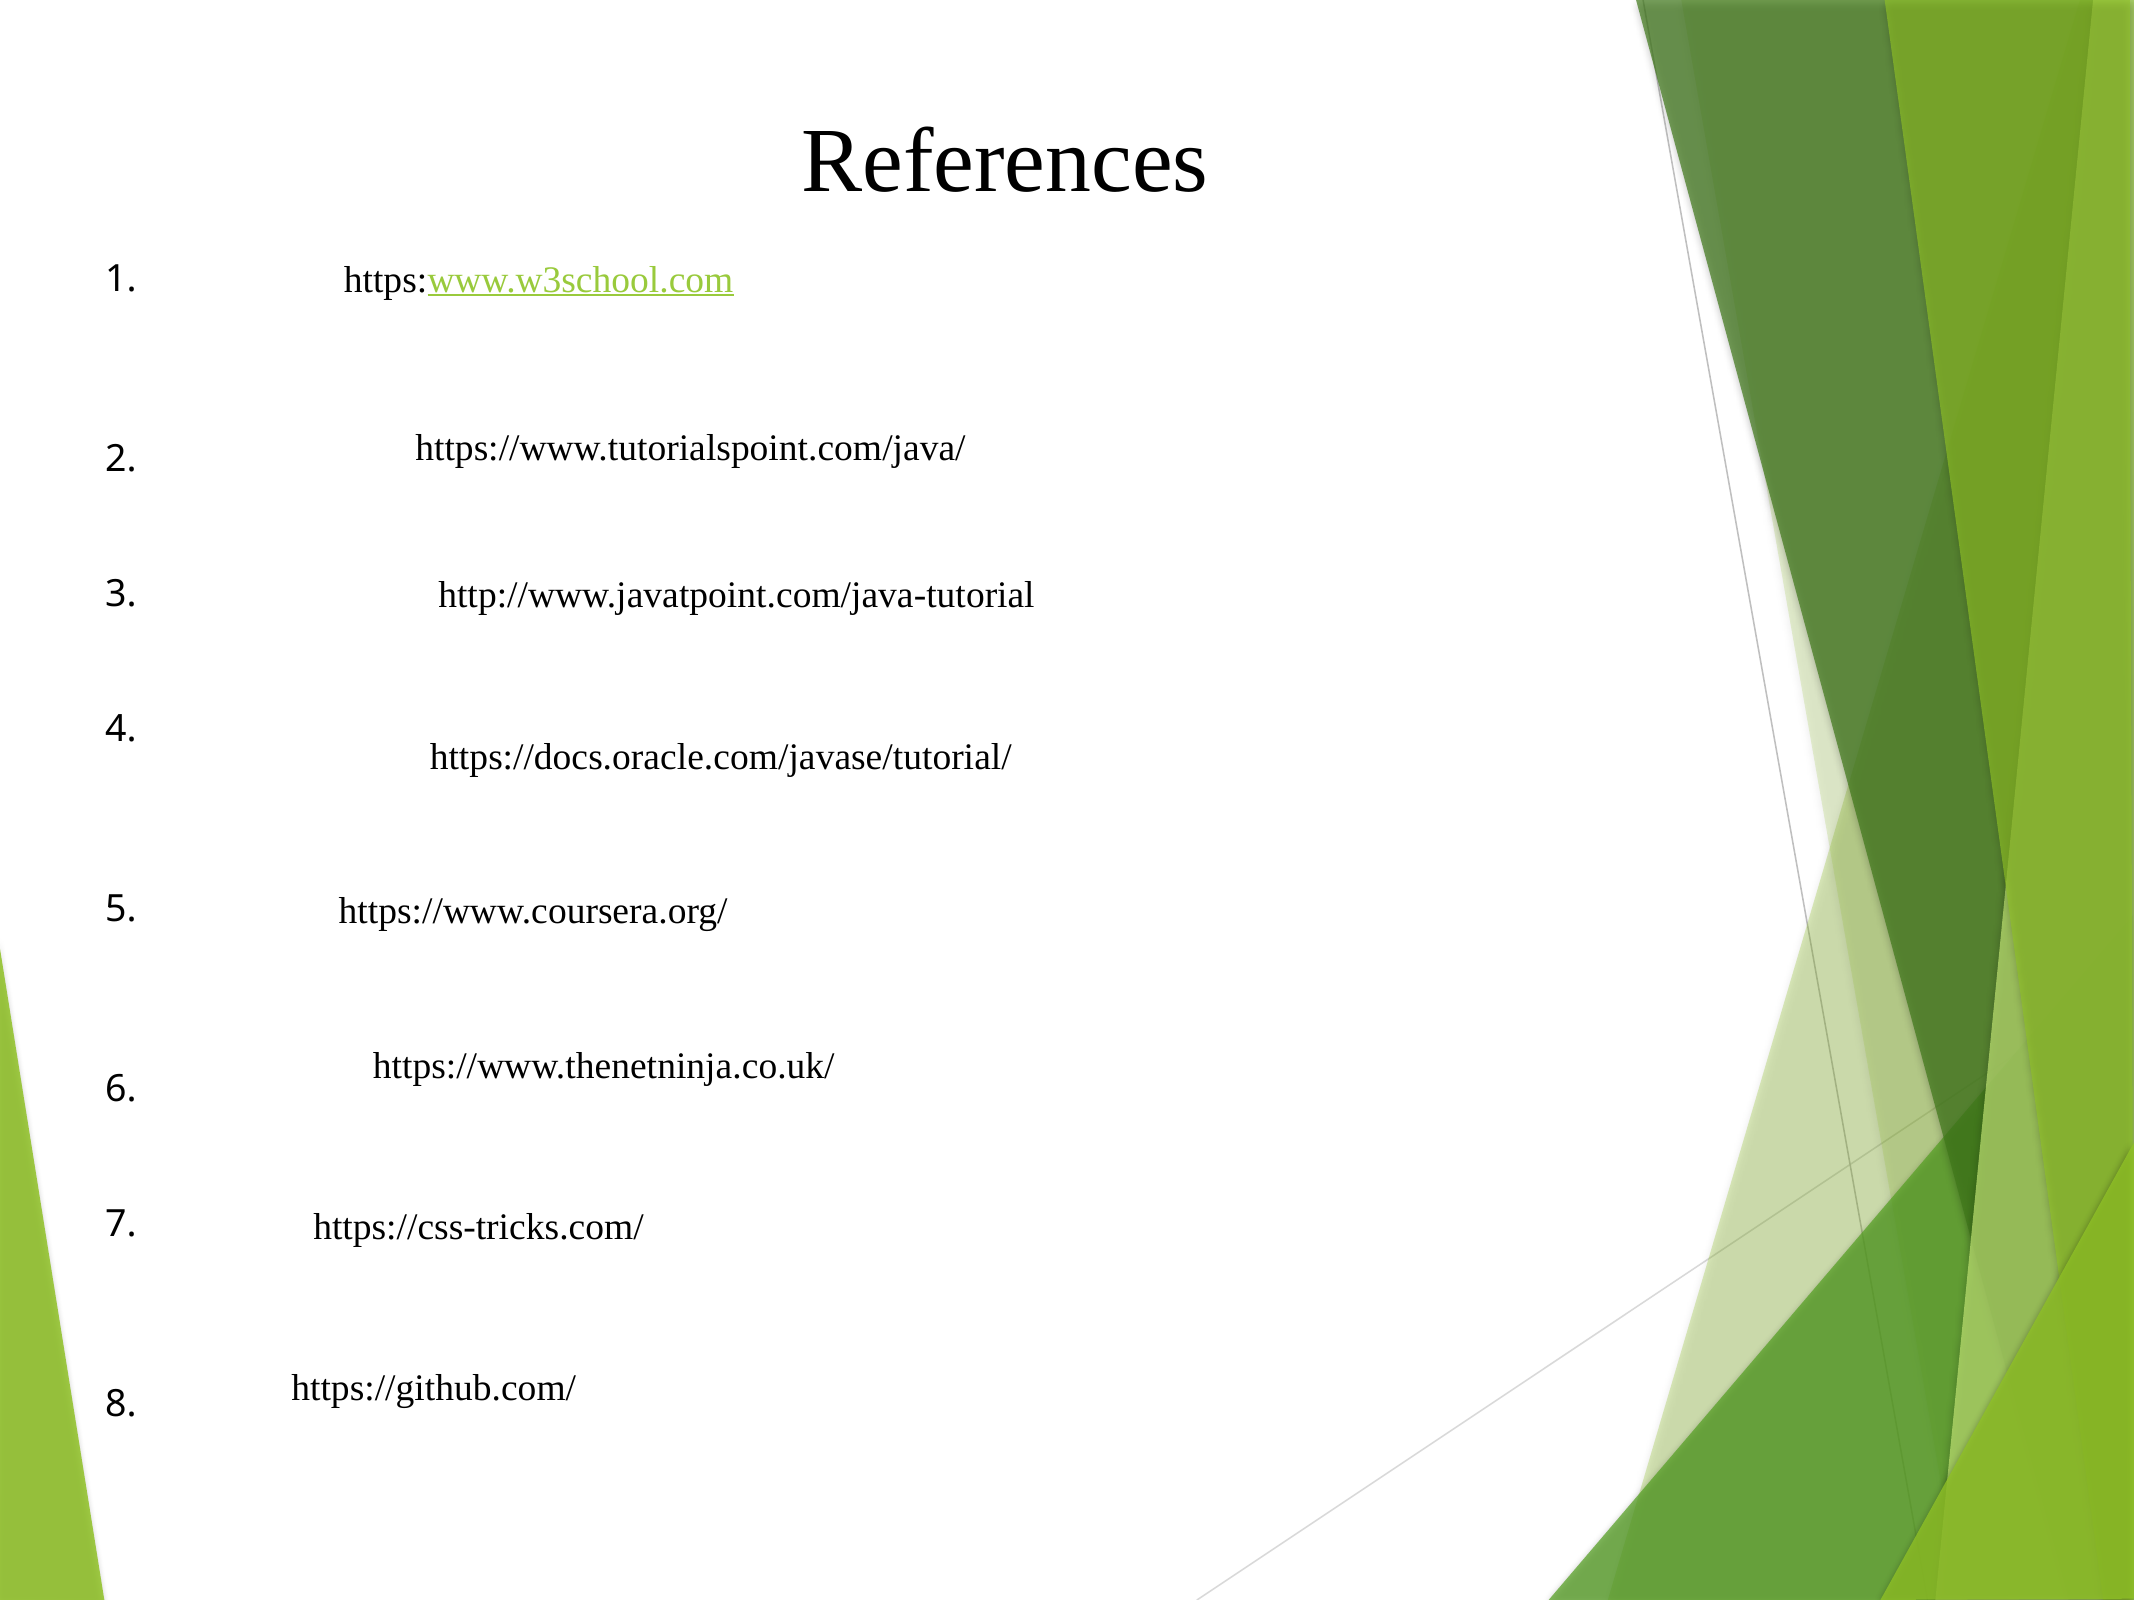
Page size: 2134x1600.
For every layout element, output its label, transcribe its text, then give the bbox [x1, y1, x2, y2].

text_box http://www.javatpoint.com/java-tutorial [431, 564, 1052, 622]
text_box https://css-tricks.com/ [307, 1195, 651, 1253]
text_box References [795, 93, 1216, 216]
text_box https://www.thenetninja.co.uk/ [366, 1034, 842, 1092]
text_box https://github.com/ [285, 1356, 584, 1415]
text_box https://www.coursera.org/ [332, 879, 735, 938]
text_box https:www.w3school.com [337, 248, 741, 306]
text_box 1. 2. 3. 4. 5. 6. 7. 8. [98, 247, 144, 1431]
text_box https://www.tutorialspoint.com/java/ [409, 416, 983, 474]
text_box https://docs.oracle.com/javase/tutorial/ [423, 725, 1020, 783]
